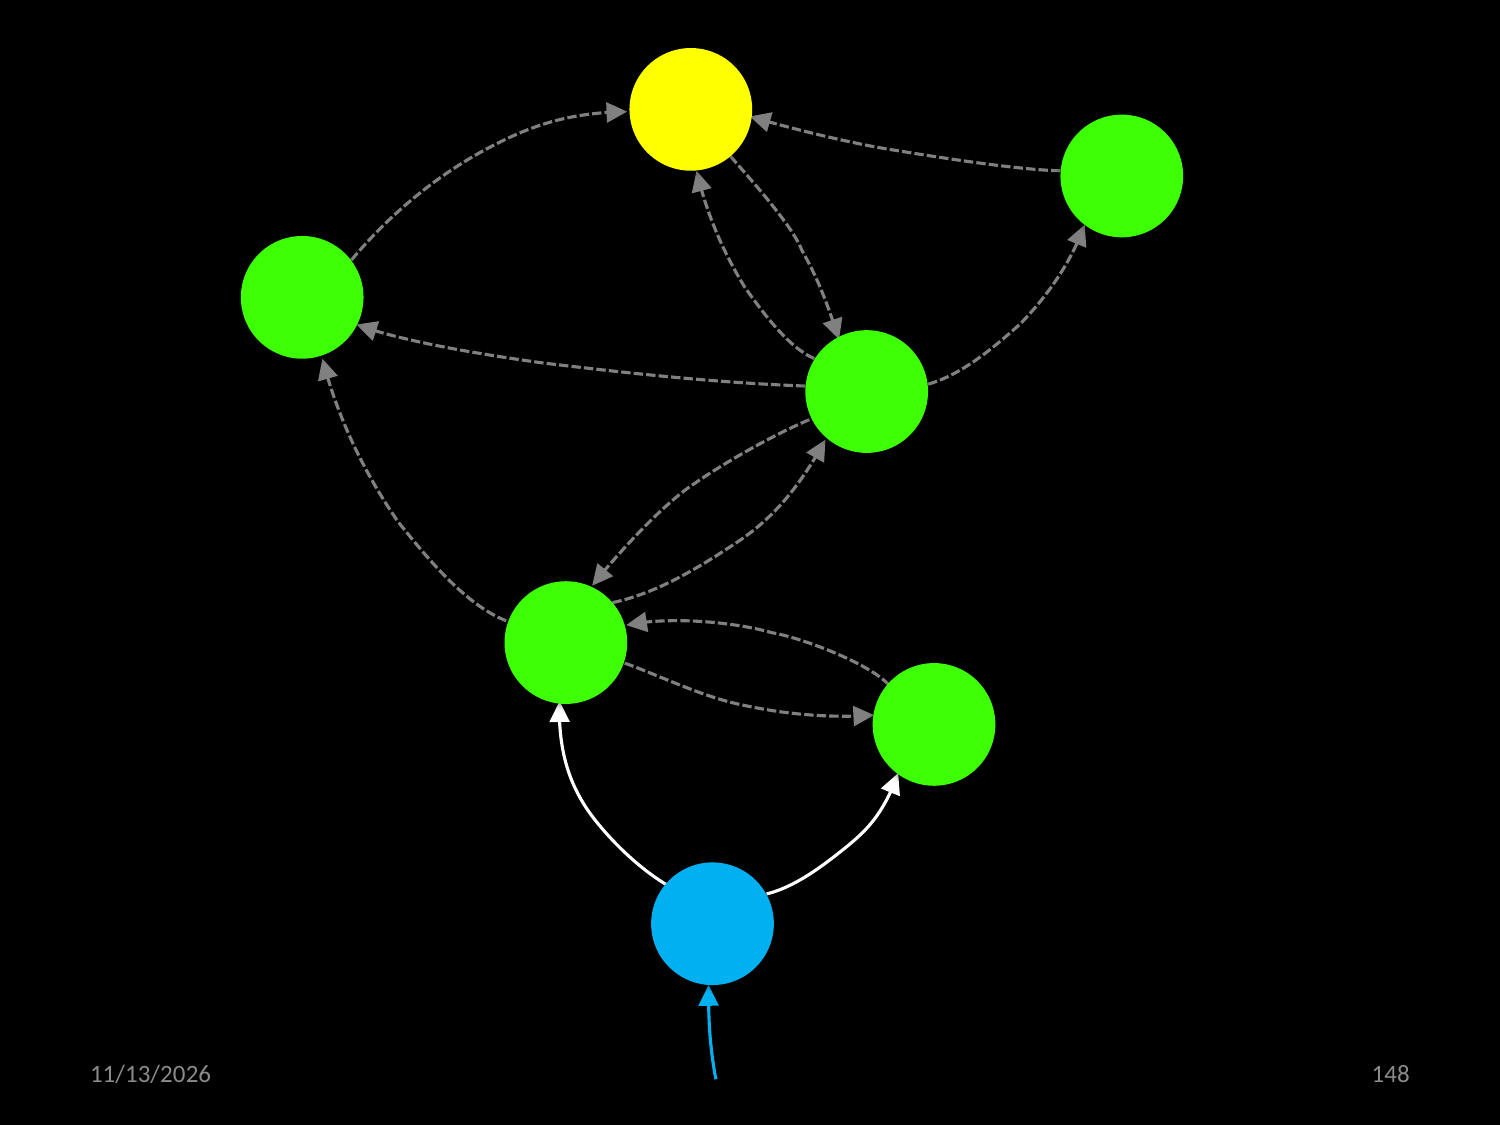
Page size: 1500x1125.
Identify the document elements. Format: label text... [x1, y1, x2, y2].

text_box [650, 861, 775, 986]
text_box [1059, 113, 1184, 239]
text_box [931, 230, 1087, 384]
text_box [804, 329, 929, 454]
text_box [352, 102, 624, 259]
text_box [734, 161, 843, 336]
text_box [318, 362, 505, 621]
text_box [691, 178, 813, 358]
text_box [240, 235, 365, 360]
text_box [756, 112, 1056, 172]
slide_number 148 [1074, 1042, 1425, 1103]
text_box [768, 779, 900, 894]
text_box [871, 662, 997, 787]
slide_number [75, 1042, 425, 1103]
text_box [628, 47, 753, 172]
text_box [614, 443, 826, 603]
text_box [629, 663, 869, 727]
text_box [549, 712, 665, 883]
text_box [628, 611, 886, 684]
text_box [503, 580, 628, 705]
text_box [592, 420, 806, 586]
text_box [361, 321, 801, 387]
text_box [698, 994, 719, 1080]
